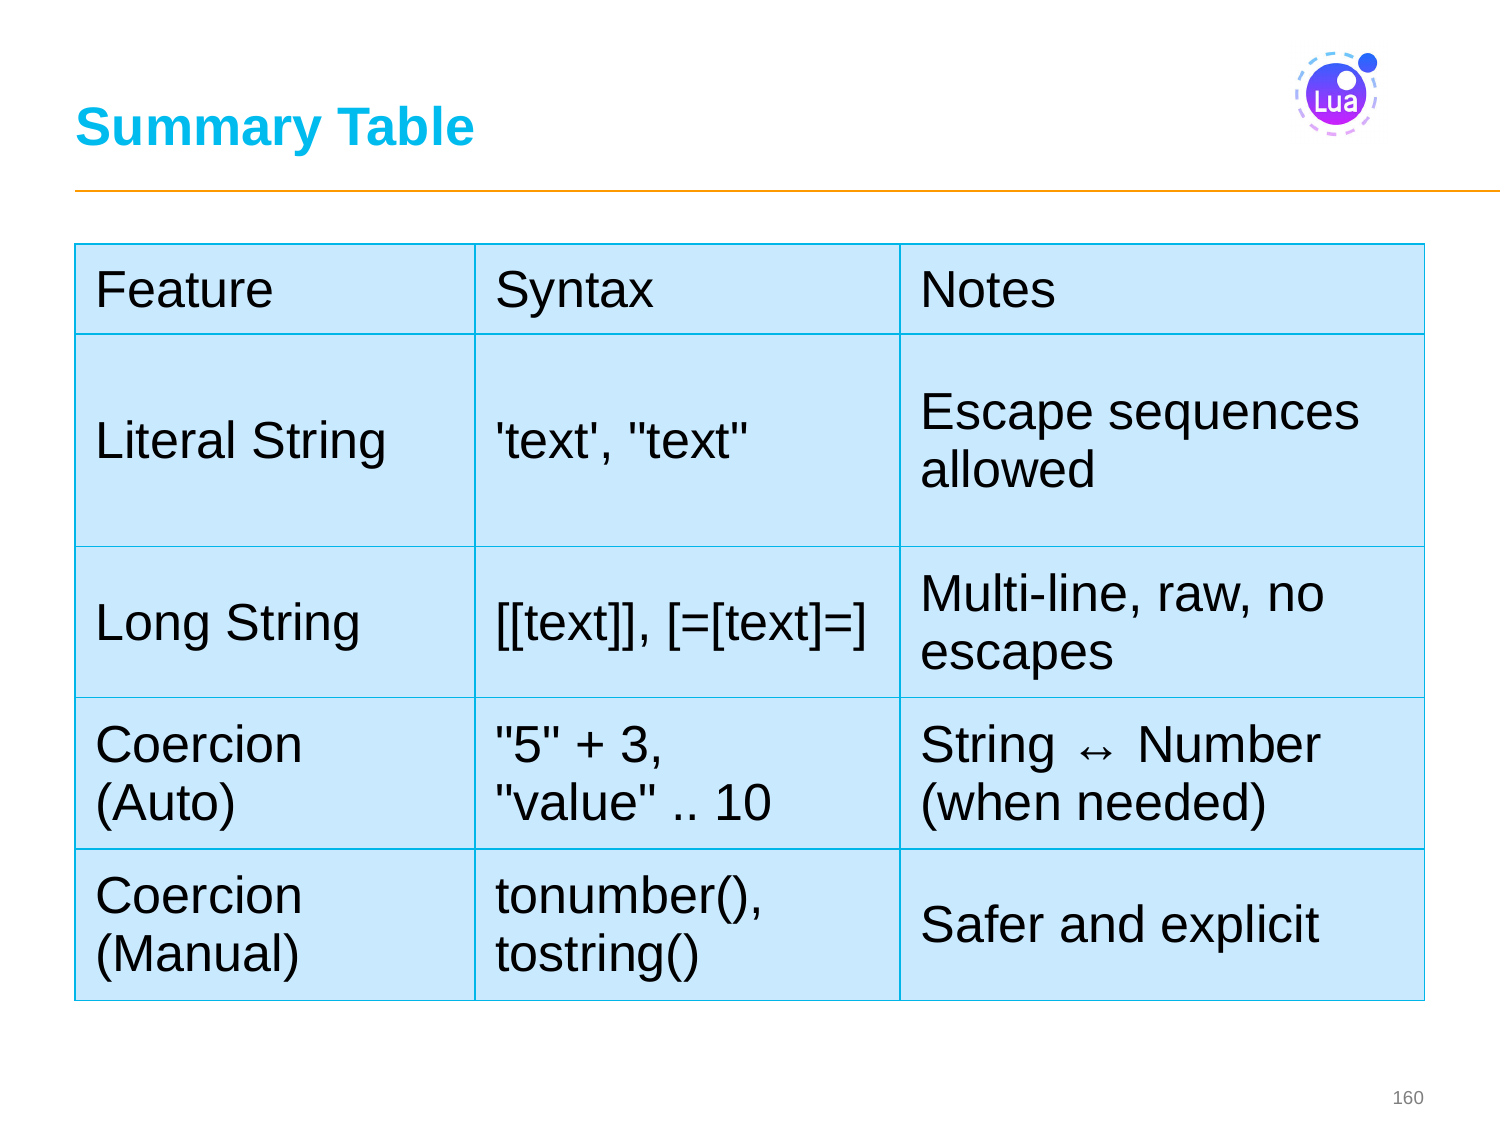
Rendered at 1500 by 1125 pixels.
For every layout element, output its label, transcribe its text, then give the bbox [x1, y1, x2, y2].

table_cell String ↔ Number (when needed) [901, 698, 1424, 848]
table_cell Multi-line, raw, no escapes [901, 547, 1424, 697]
table_cell Coercion (Auto) [76, 698, 474, 848]
table_cell Safer and explicit [901, 850, 1424, 1000]
table_cell Coercion (Manual) [76, 850, 474, 1000]
table_header Feature [76, 245, 474, 333]
table_cell tonumber(), tostring() [476, 850, 899, 1000]
table_cell Escape sequences allowed [901, 335, 1424, 546]
table_header Syntax [476, 245, 899, 333]
table_cell Literal String [76, 335, 474, 546]
table_header Notes [901, 245, 1424, 333]
table_cell 'text', "text" [476, 335, 899, 546]
table_cell Long String [76, 547, 474, 697]
table_cell "5" + 3, "value" .. 10 [476, 698, 899, 848]
title Summary Table [75, 27, 1422, 157]
table_cell [[text]], [=[text]=] [476, 547, 899, 697]
